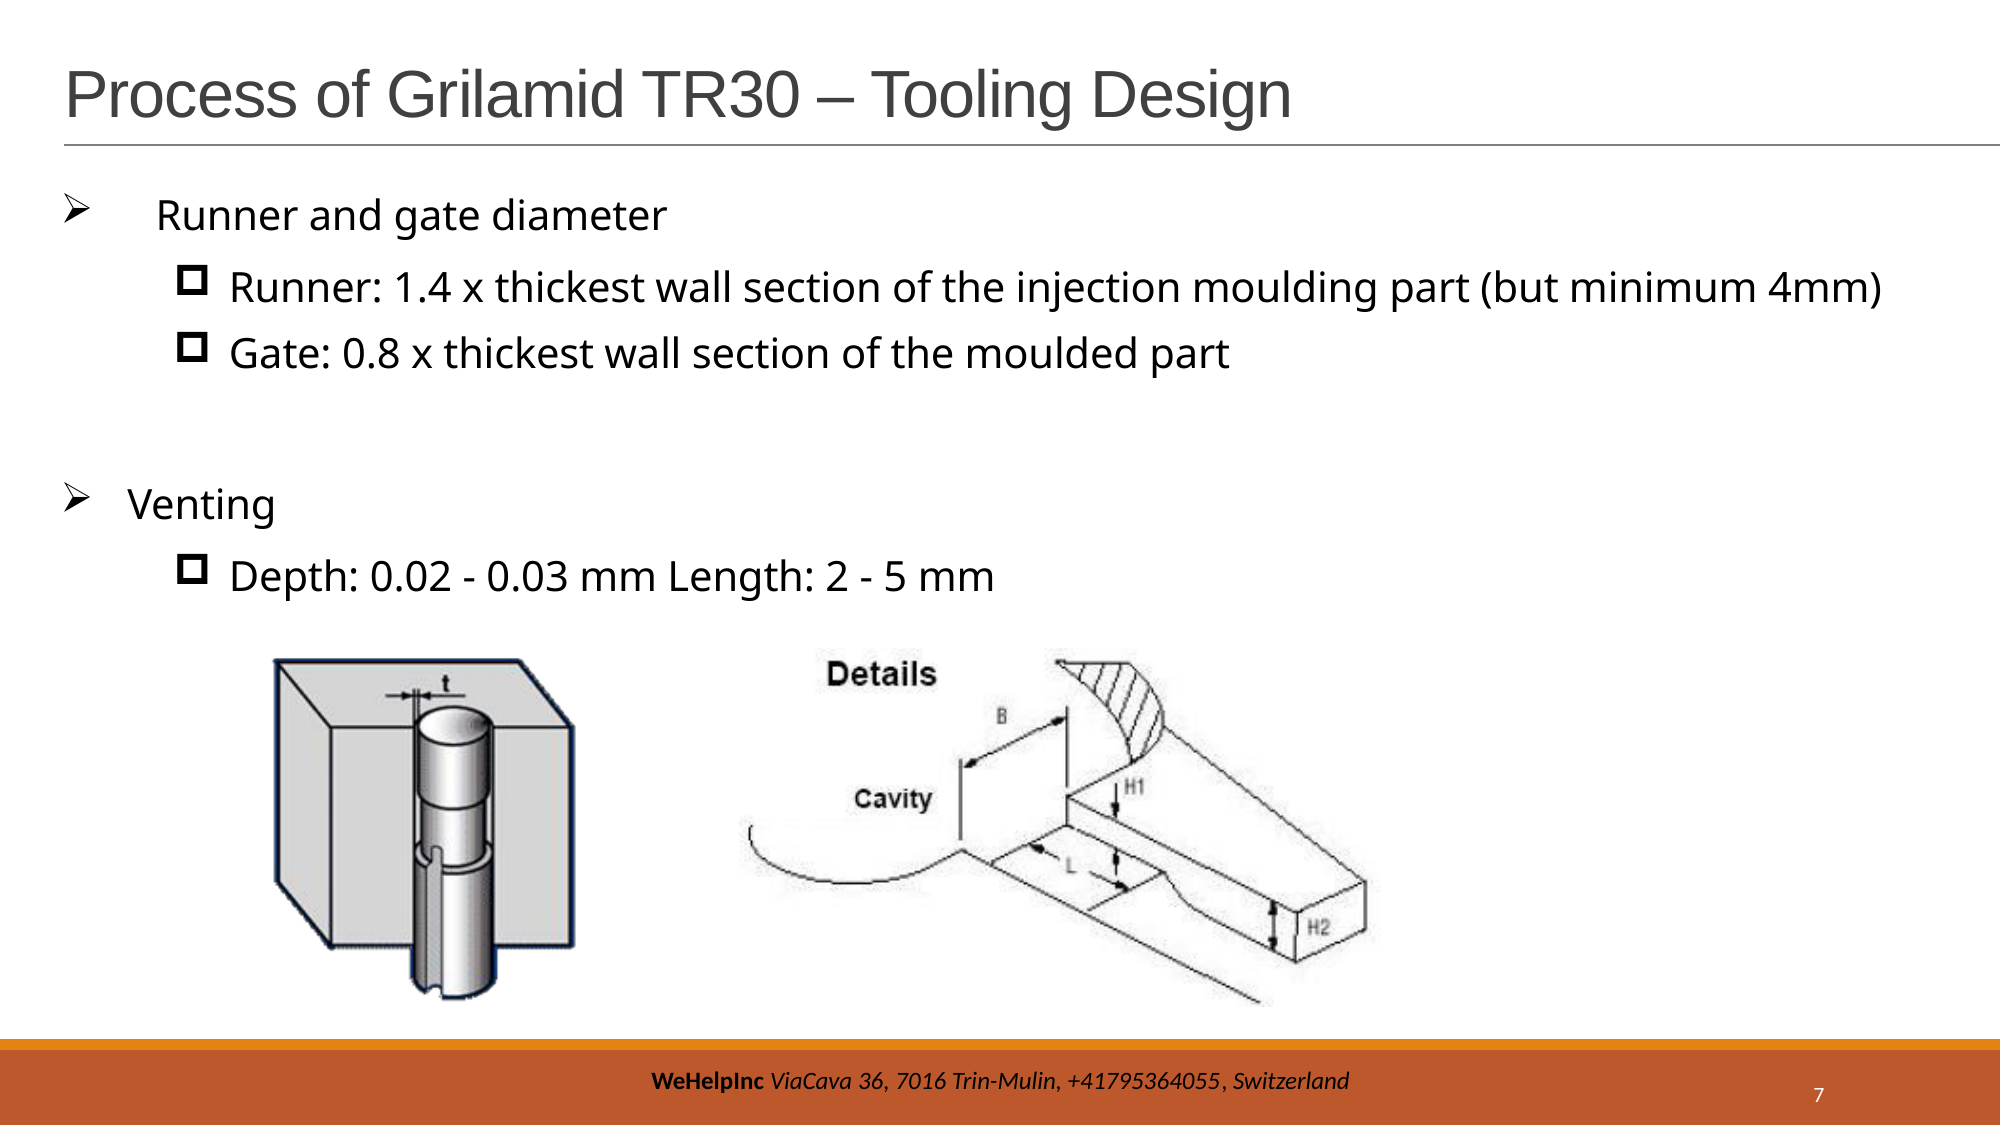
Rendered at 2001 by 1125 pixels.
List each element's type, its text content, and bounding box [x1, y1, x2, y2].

text_box Runner and gate diameter Runner: 1.4 x thickest wall section of the injection moulding part (but minimum 4mm) Gate: 0.8 x thickest wall section of the moulded part Venting Depth: 0.02 - 0.03 mm Length: 2 - 5 mm [58, 160, 2000, 600]
title Process of Grilamid TR30 – Tooling Design [49, 4, 1700, 140]
slide_number 7 [1624, 1064, 1840, 1125]
text_box [709, 648, 1381, 1007]
text_box [254, 652, 611, 1003]
